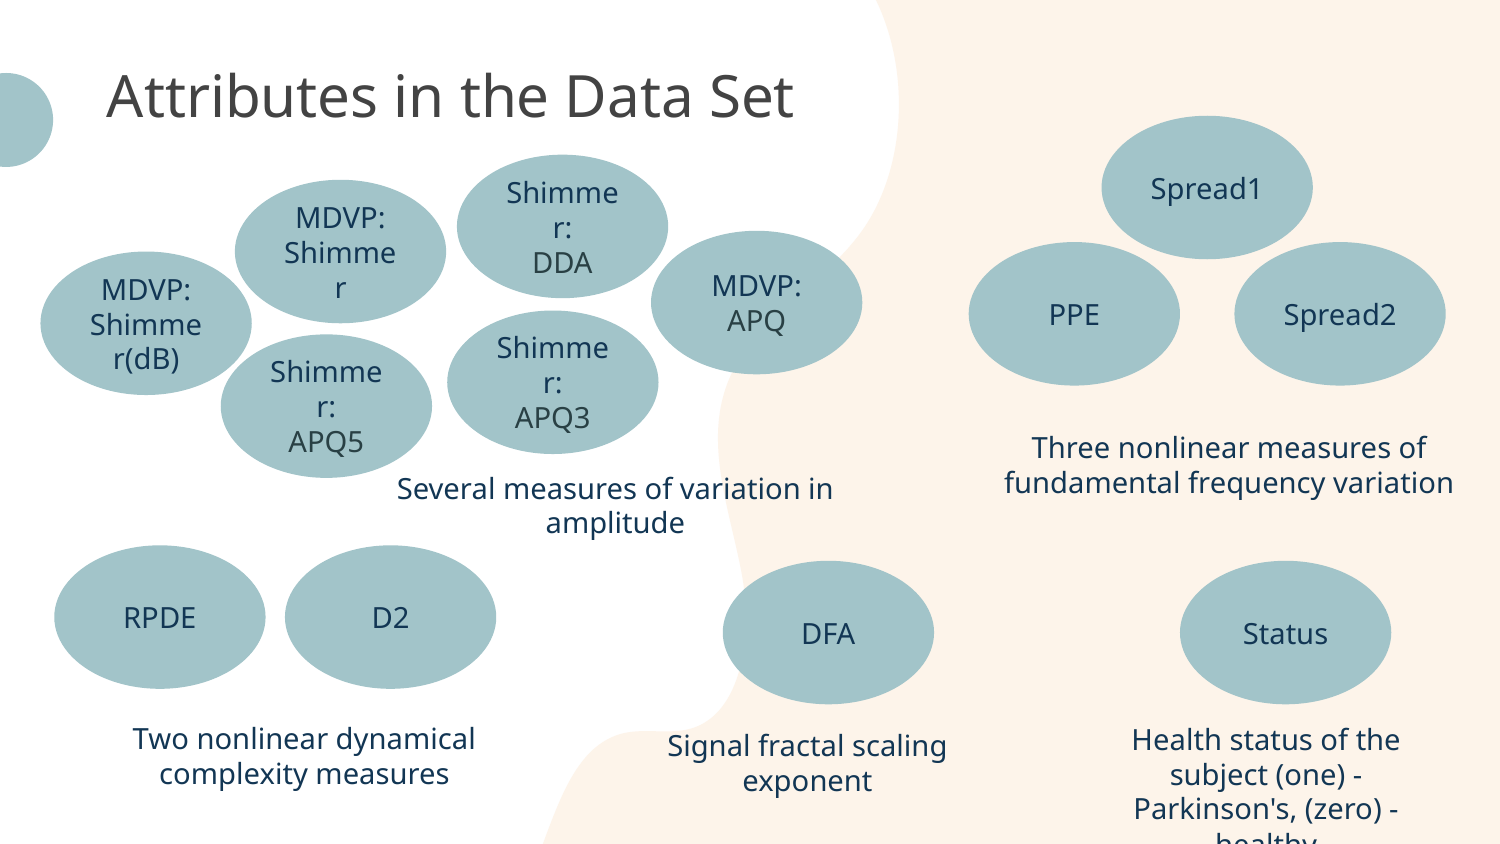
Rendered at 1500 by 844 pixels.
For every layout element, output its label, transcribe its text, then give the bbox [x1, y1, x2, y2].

text_box PPE [966, 239, 1183, 388]
text_box Shimmer: DDA [454, 152, 671, 301]
text_box Spread1 [1099, 113, 1315, 262]
title Attributes in the Data Set [91, 44, 1409, 139]
text_box Two nonlinear dynamical complexity measures [112, 713, 497, 798]
text_box Shimmer: APQ5 [218, 332, 435, 480]
text_box RPDE [52, 543, 268, 691]
text_box Spread2 [1232, 239, 1448, 388]
text_box Three nonlinear measures of fundamental frequency variation [982, 421, 1476, 507]
text_box MDVP: Shimmer [232, 177, 449, 326]
text_box DFA [720, 558, 937, 707]
text_box Status [1177, 558, 1394, 707]
text_box MDVP: APQ [648, 228, 865, 377]
text_box Signal fractal scaling exponent [615, 719, 1000, 805]
text_box D2 [282, 544, 499, 691]
text_box Several measures of variation in amplitude [368, 462, 863, 548]
text_box Health status of the subject (one) - Parkinson's, (zero) - healthy [1074, 713, 1459, 844]
text_box MDVP: Shimmer(dB) [38, 249, 254, 398]
text_box Shimmer: APQ3 [445, 308, 661, 457]
